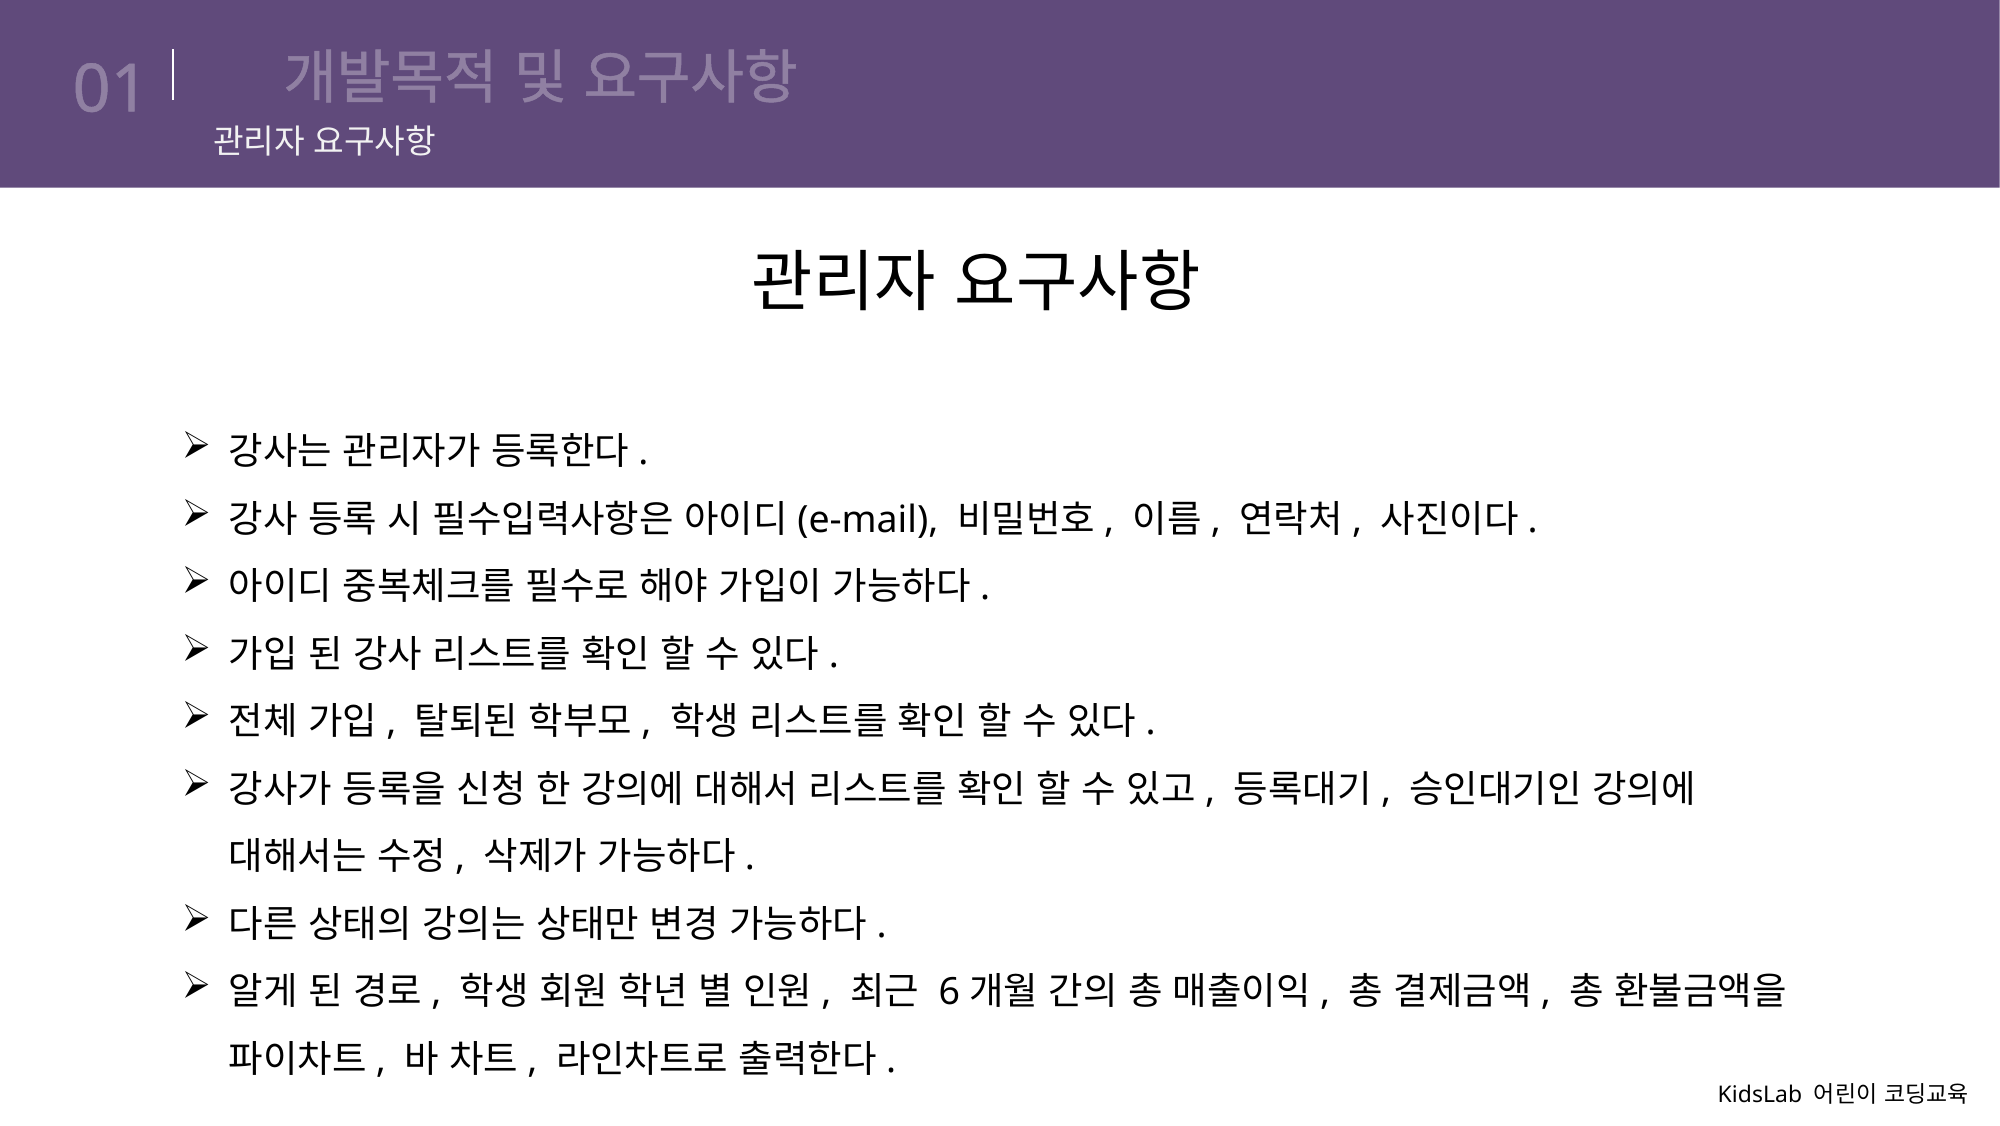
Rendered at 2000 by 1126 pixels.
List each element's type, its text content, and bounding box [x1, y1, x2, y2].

list 관리자 요구사항 [198, 118, 587, 161]
list 01 [57, 37, 199, 116]
text_box 강사는 관리자가 등록한다. 강사 등록 시 필수입력사항은 아이디(e-mail), 비밀번호, 이름, 연락처, 사진이다. 아이디 중복체크를 필수로 해야 가입이 가능하다. 가입 된 강사 리스트를 확인 할 수 있다. 전체 가입, 탈퇴된 학부모, 학생 리스트를 확인 할 수 있다. 강사가 등록을 신청 한 강의에 대해서 리스트를 확인 할 수 있고, 등록대기, 승인대기인 강의에 대해서는 수정, 삭제가 가능하다. 다른 상태의 강의는 상태만 변경 가능하다. 알게 된 경로, 학생 회원 학년 별 인원, 최근 6개월 간의 총 매출이익, 총 결제금액, 총 환불금액을 파이차트, 바 차트, 라인차트로 출력한다. [167, 397, 1845, 1087]
title 개발목적 및 요구사항 [198, 35, 883, 114]
text_box 관리자 요구사항 [737, 231, 1275, 326]
